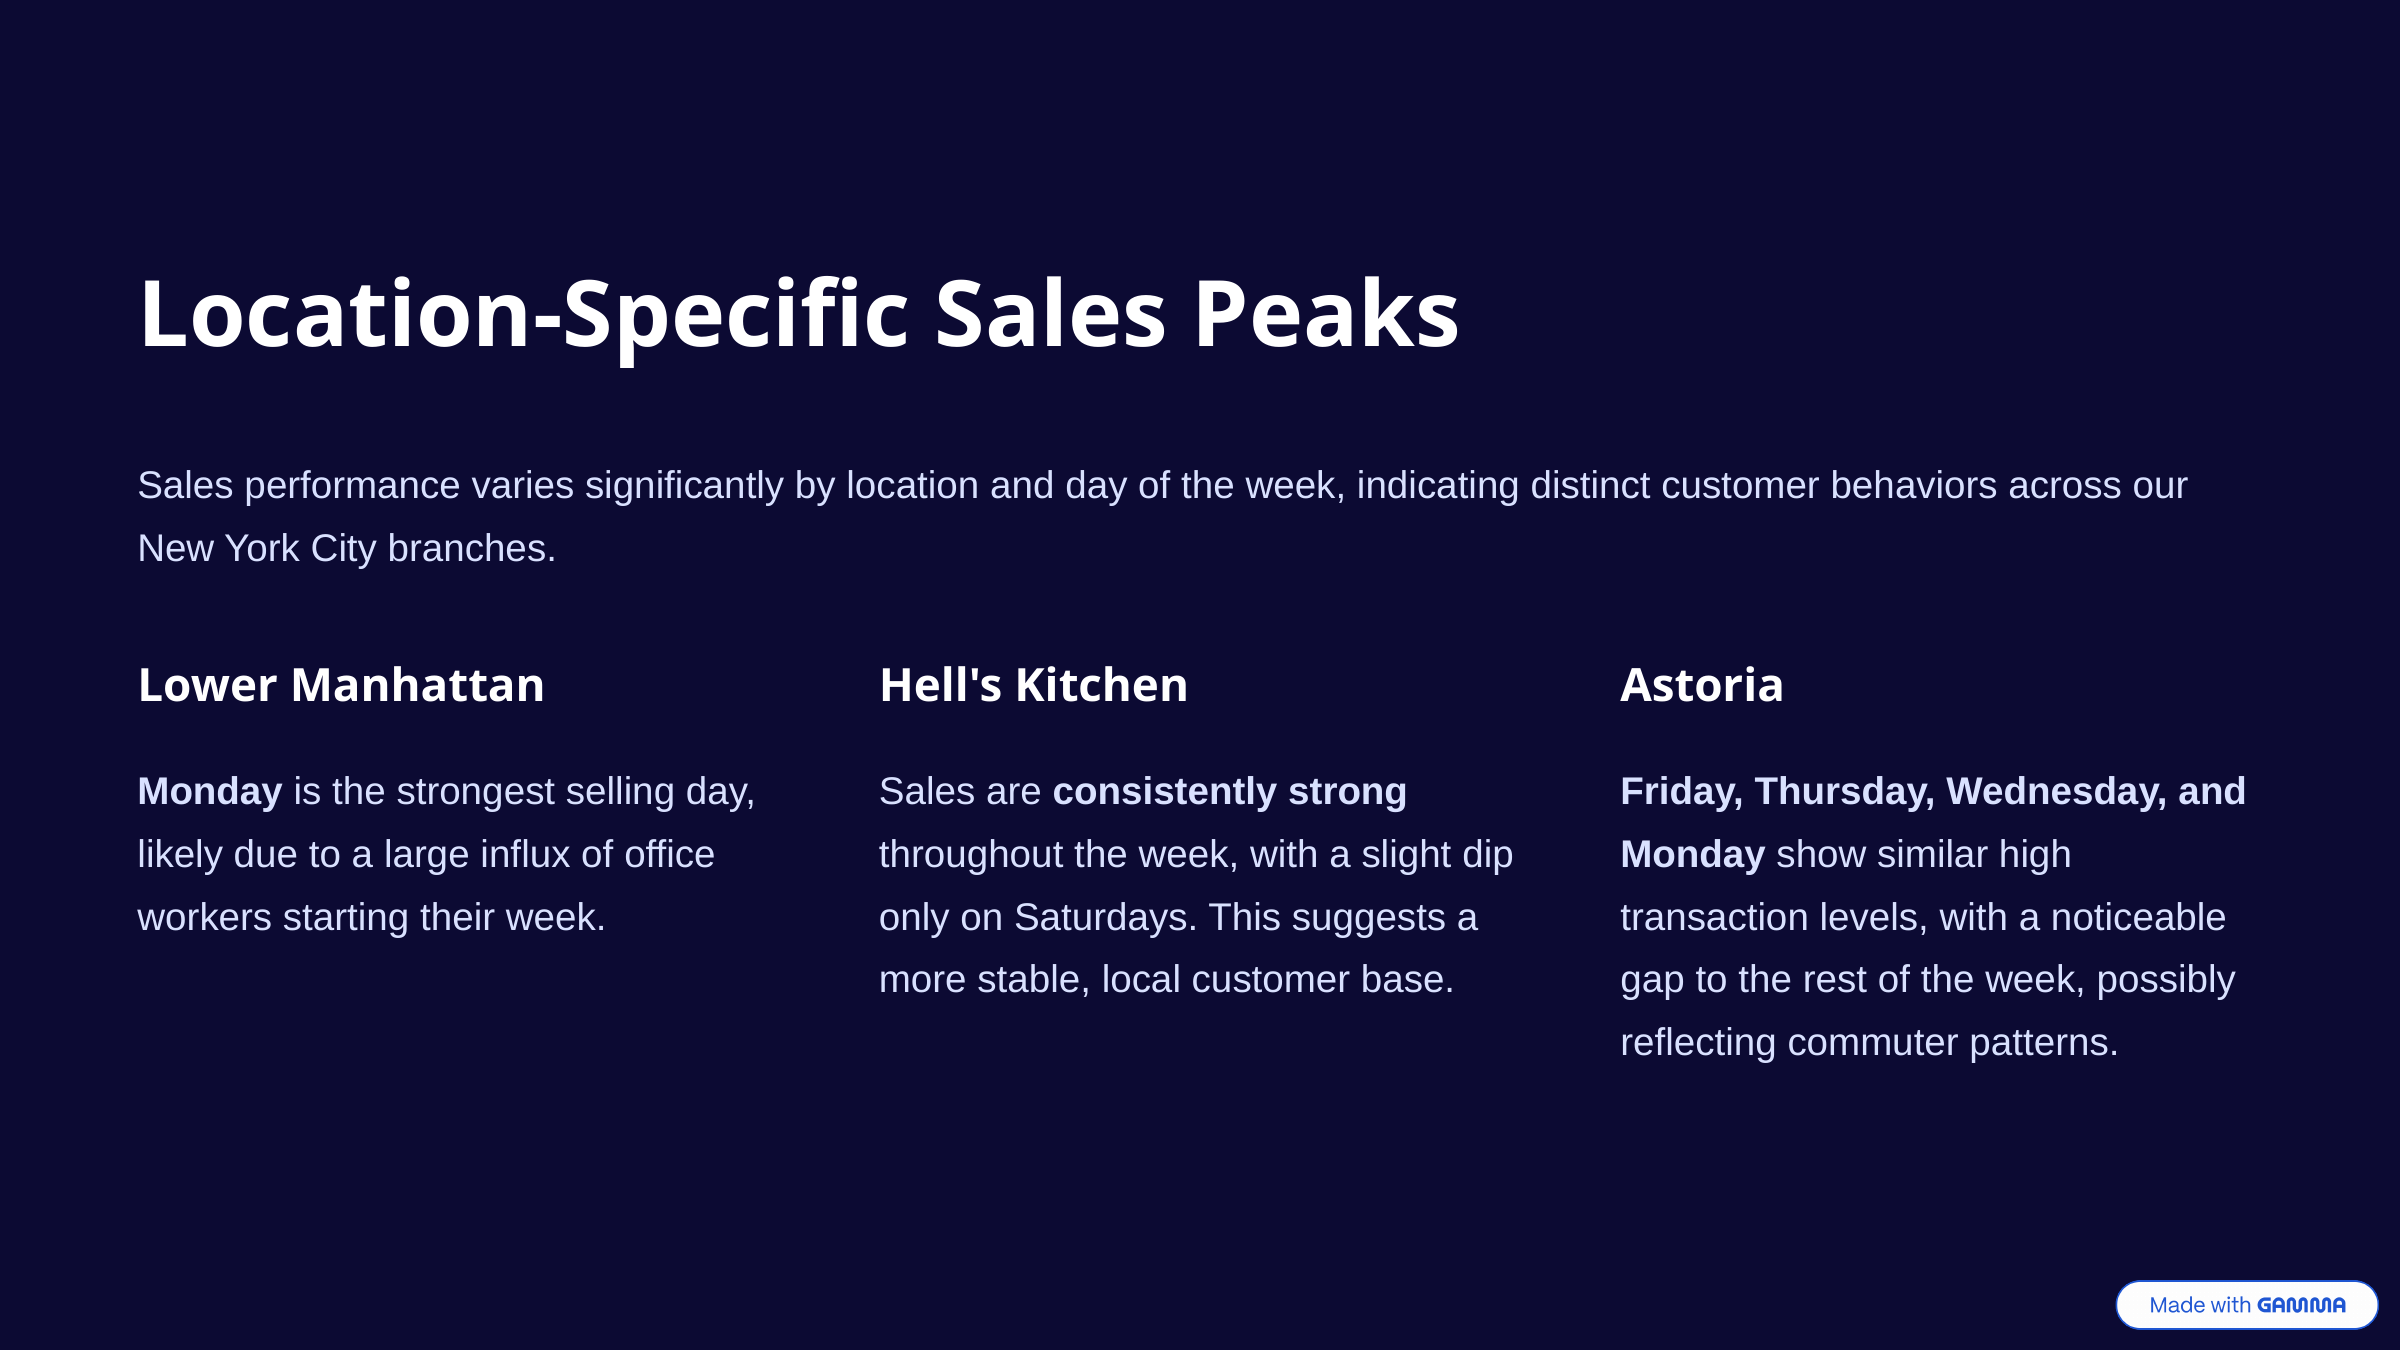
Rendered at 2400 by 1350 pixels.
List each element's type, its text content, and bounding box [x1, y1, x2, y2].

text_box Lower Manhattan [137, 653, 600, 711]
text_box Location-Specific Sales Peaks [137, 250, 1672, 366]
picture [2106, 1271, 2389, 1339]
text_box Sales are consistently strong throughout the week, with a slight dip only on Saturdays. This suggests a more stable, local customer base. [878, 750, 1524, 1002]
text_box Sales performance varies significantly by location and day of the week, indicating distinct customer behaviors across our New York City branches. [137, 444, 2263, 570]
text_box Astoria [1620, 653, 2083, 711]
text_box Monday is the strongest selling day, likely due to a large influx of office workers starting their week. [137, 750, 782, 939]
text_box Friday, Thursday, Wednesday, and Monday show similar high transaction levels, with a noticeable gap to the rest of the week, possibly reflecting commuter patterns. [1620, 750, 2265, 1065]
text_box Hell's Kitchen [878, 653, 1341, 711]
